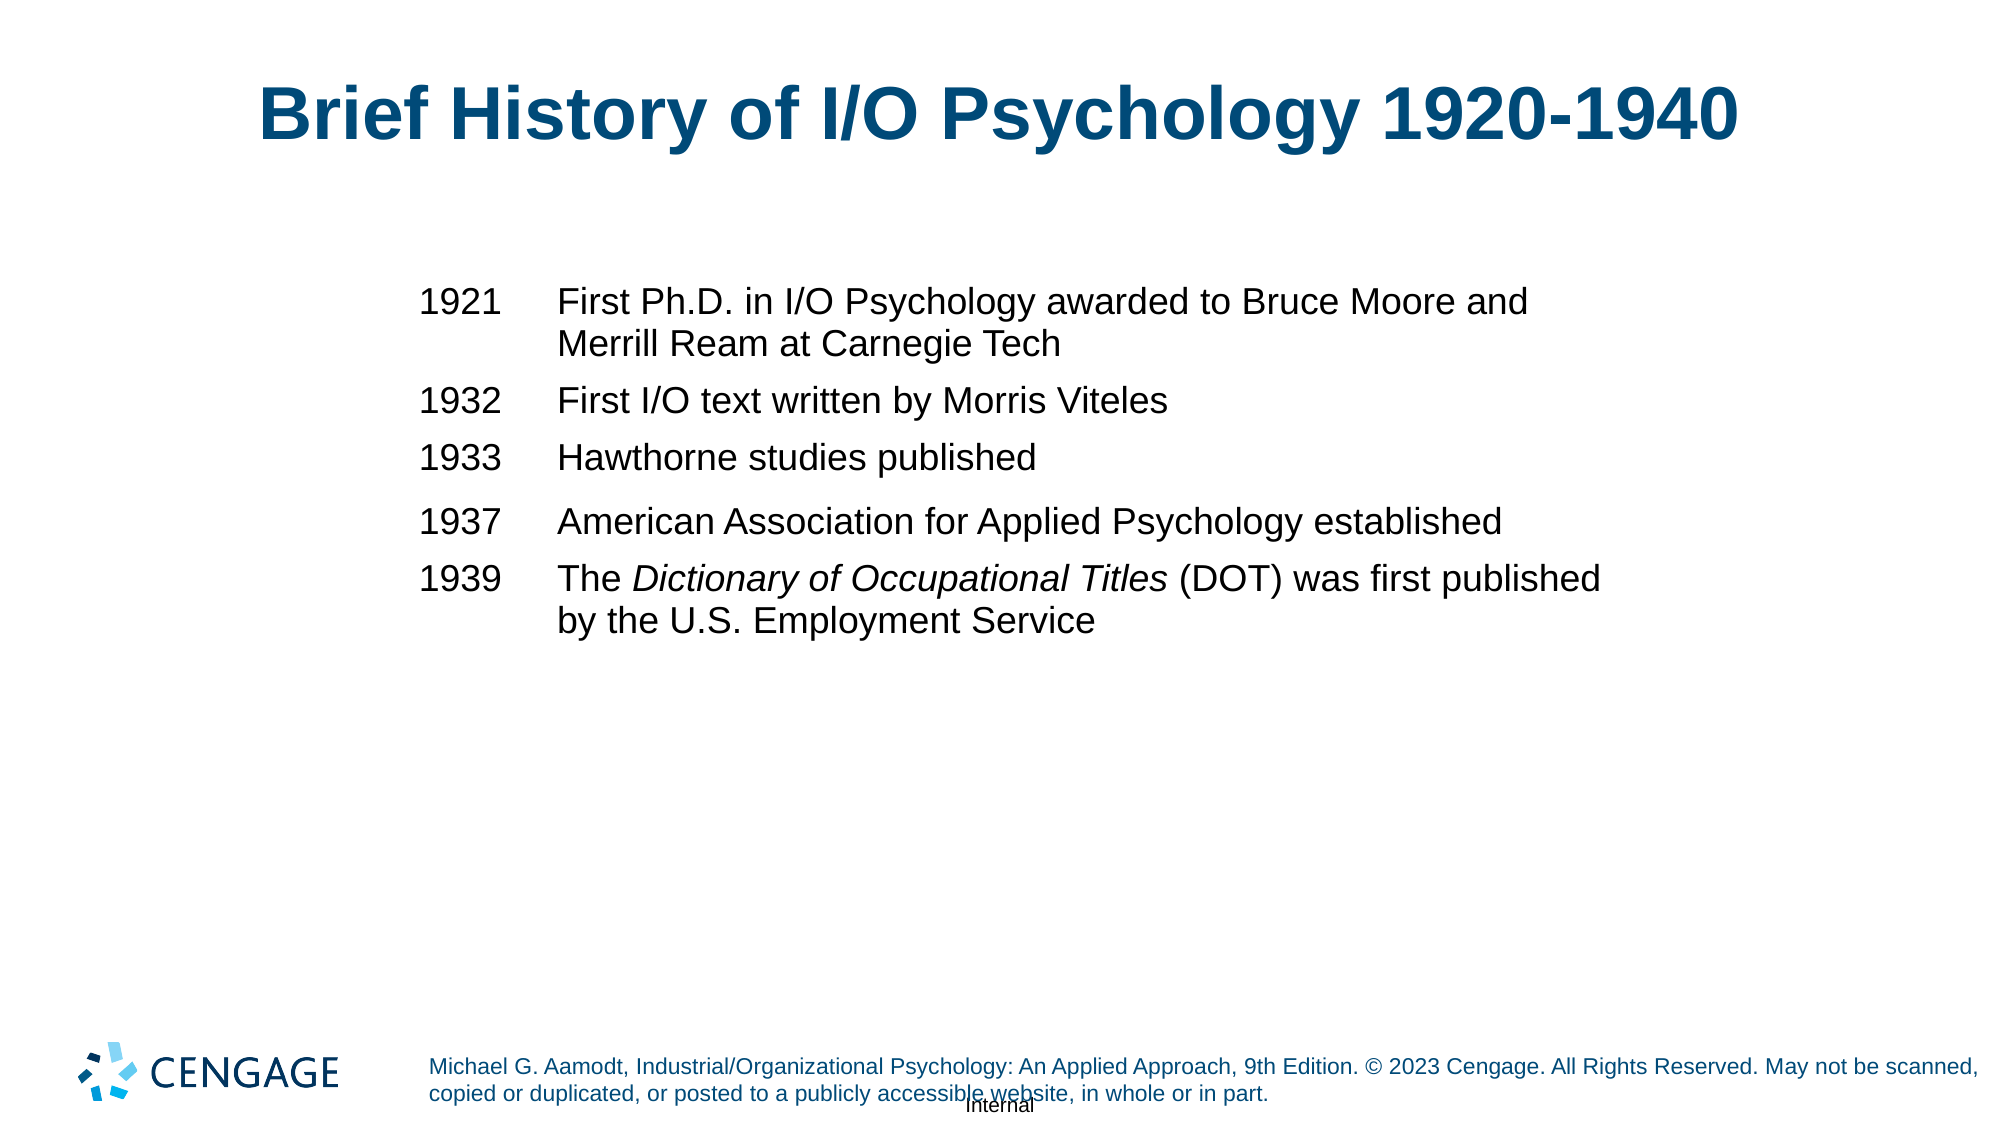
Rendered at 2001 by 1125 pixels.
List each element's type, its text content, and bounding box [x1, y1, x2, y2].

table_cell 1937 [380, 493, 541, 550]
picture [78, 1042, 338, 1101]
table_cell 1933 [380, 429, 541, 493]
table_cell First I/O text written by Morris Viteles [541, 372, 1620, 429]
title Brief History of I/O Psychology 1920-1940 [137, 59, 1863, 171]
table_header First Ph.D. in I/O Psychology awarded to Bruce Moore and Merrill Ream at Carnegie Tech [541, 273, 1620, 372]
table_header 1921 [380, 273, 541, 372]
table_cell Hawthorne studies published [541, 429, 1620, 493]
table_cell 1932 [380, 372, 541, 429]
table_cell 1939 [380, 550, 541, 649]
table_cell American Association for Applied Psychology established [541, 493, 1620, 550]
table_cell The Dictionary of Occupational Titles (DOT) was first published by the U.S. Employment Service [541, 550, 1620, 649]
